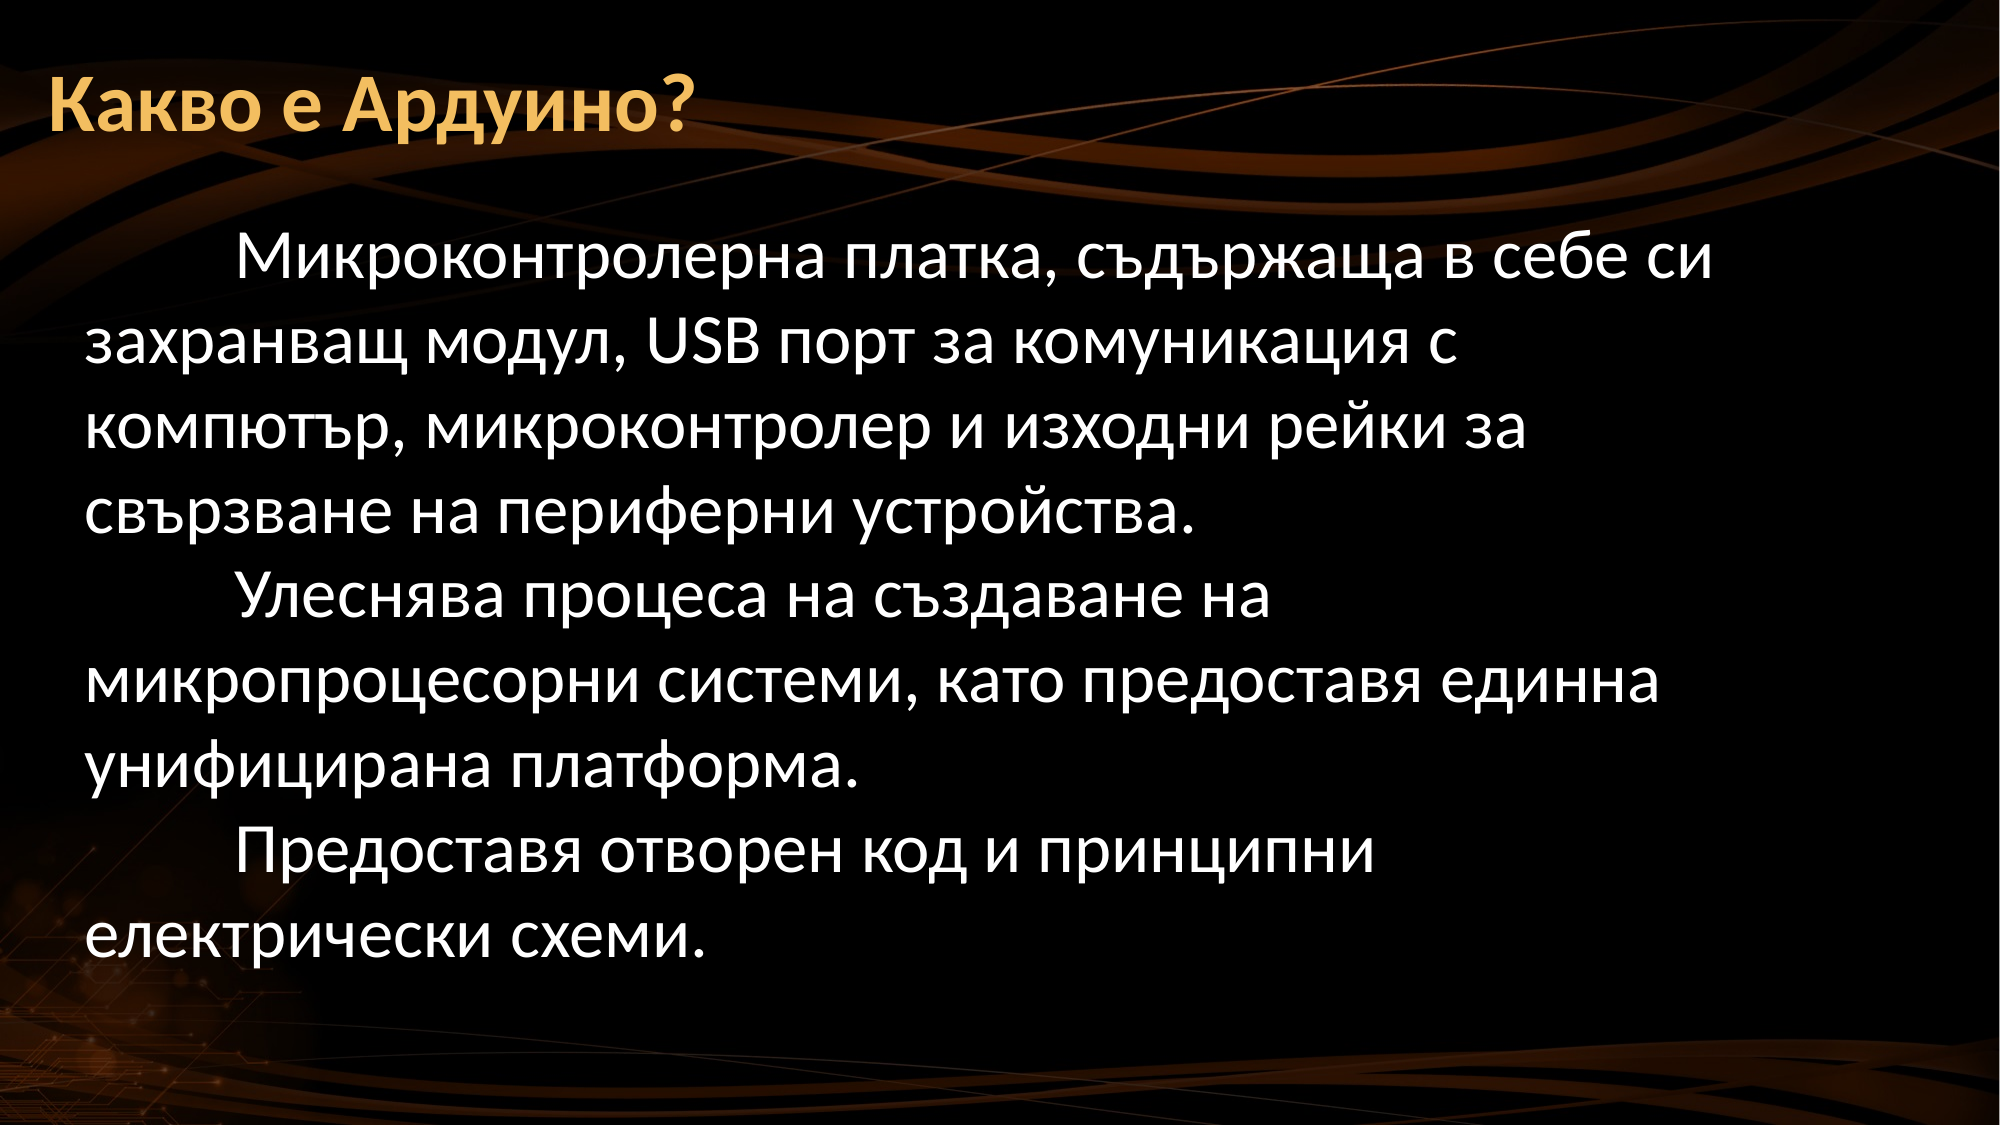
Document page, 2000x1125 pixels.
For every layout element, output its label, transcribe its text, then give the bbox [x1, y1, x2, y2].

text_box Микроконтролерна платка, съдържаща в себе си захранващ модул, USB порт за комуникация с компютър, микроконтролер и изходни рейки за свързване на периферни устройства. Улеснява процеса на създаване на микропроцесорни системи, като предоставя единна унифицирана платформа. Предоставя отворен код и принципни електрически схеми. [16, 201, 1816, 1063]
picture [0, 0, 2000, 1125]
text_box Какво е Ардуино? [30, 6, 1602, 189]
